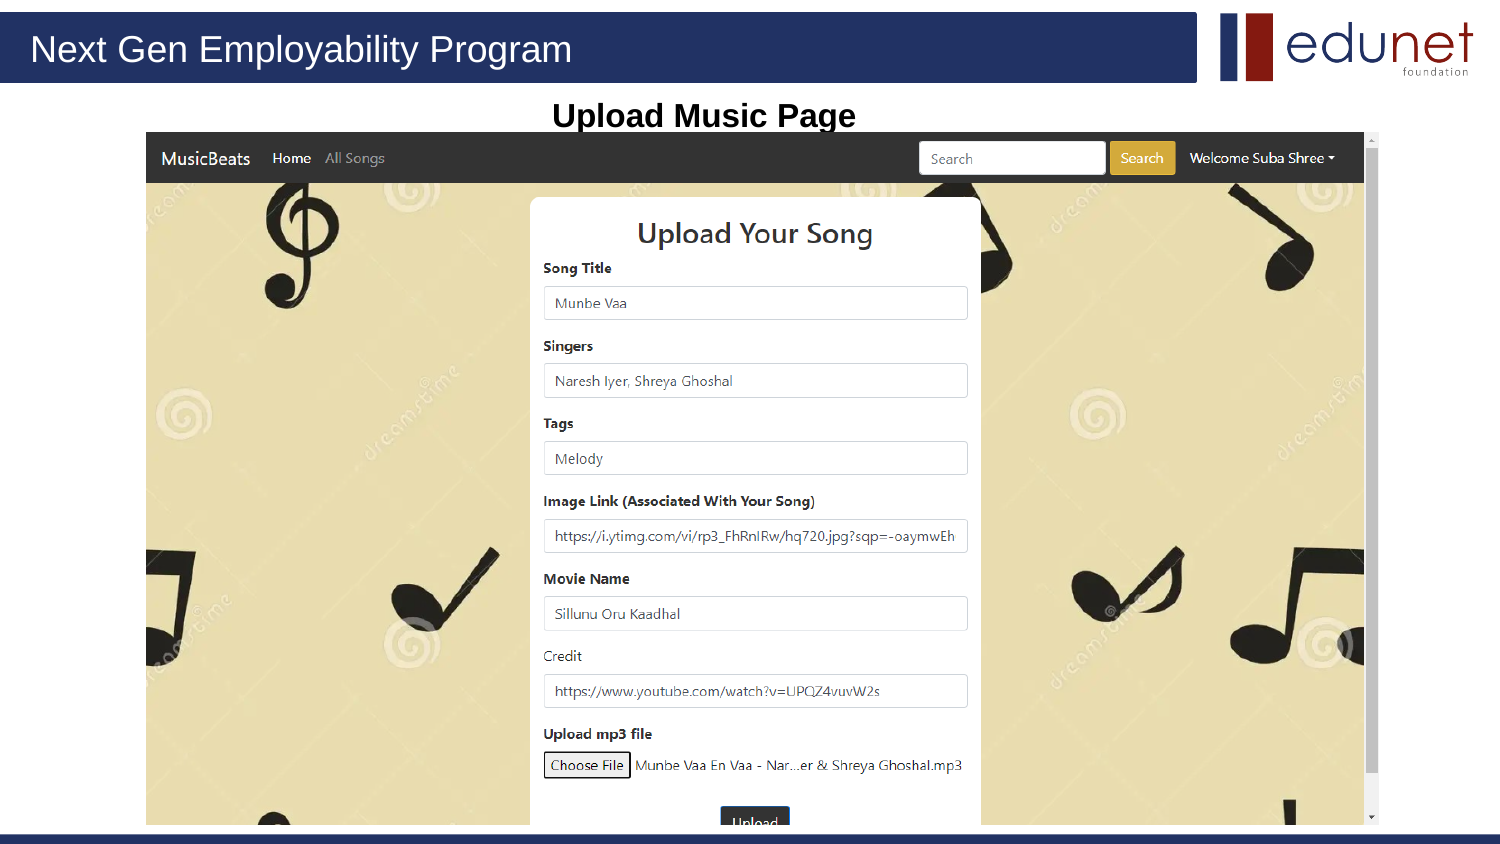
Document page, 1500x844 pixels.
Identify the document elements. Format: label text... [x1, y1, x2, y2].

title Upload Music Page [62, 59, 1356, 169]
picture [146, 131, 1380, 826]
picture [1279, 14, 1482, 83]
